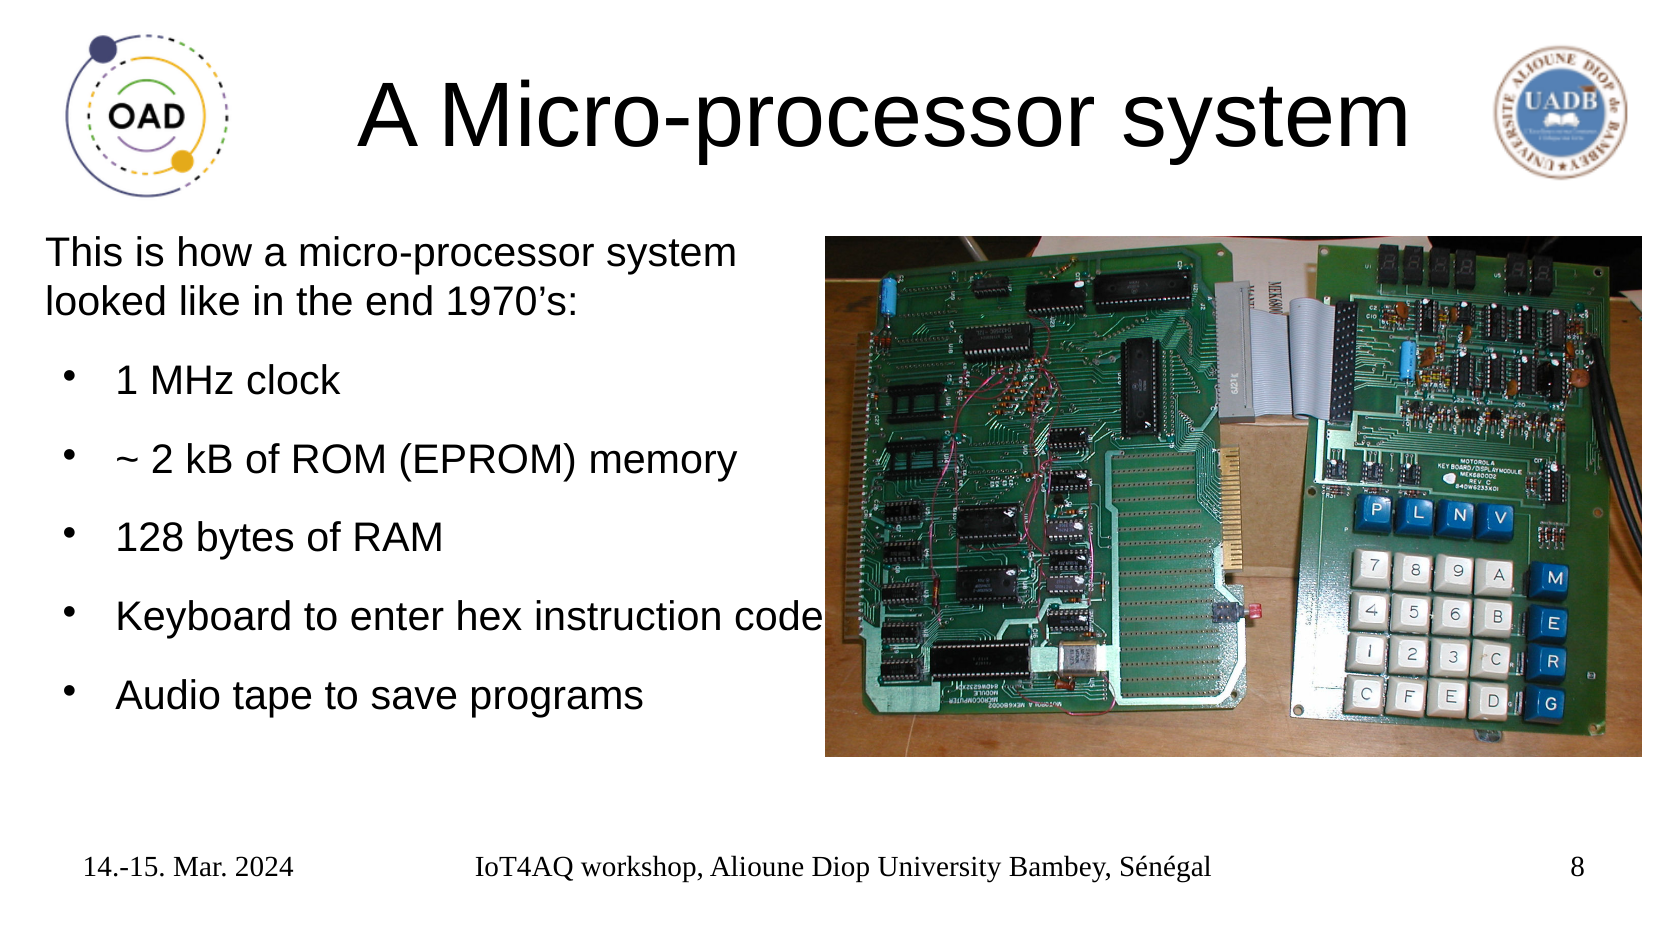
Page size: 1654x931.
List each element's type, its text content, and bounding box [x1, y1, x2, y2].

picture [824, 236, 1642, 758]
title A Micro-processor system [301, 32, 1469, 188]
picture [1482, 37, 1641, 188]
picture [25, 20, 263, 218]
slide_number 8 [1312, 847, 1586, 912]
list This is how a micro-processor system looked like in the end 1970’s: 1 MHz clock ~ 2 kB of ROM (EPROM) memory 128 bytes of RAM Keyboard to enter hex instruction code Audio tape to save programs [45, 225, 825, 765]
footer IoT4AQ workshop, Alioune Diop University Bambey, Sénégal [375, 847, 1312, 912]
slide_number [82, 847, 375, 912]
